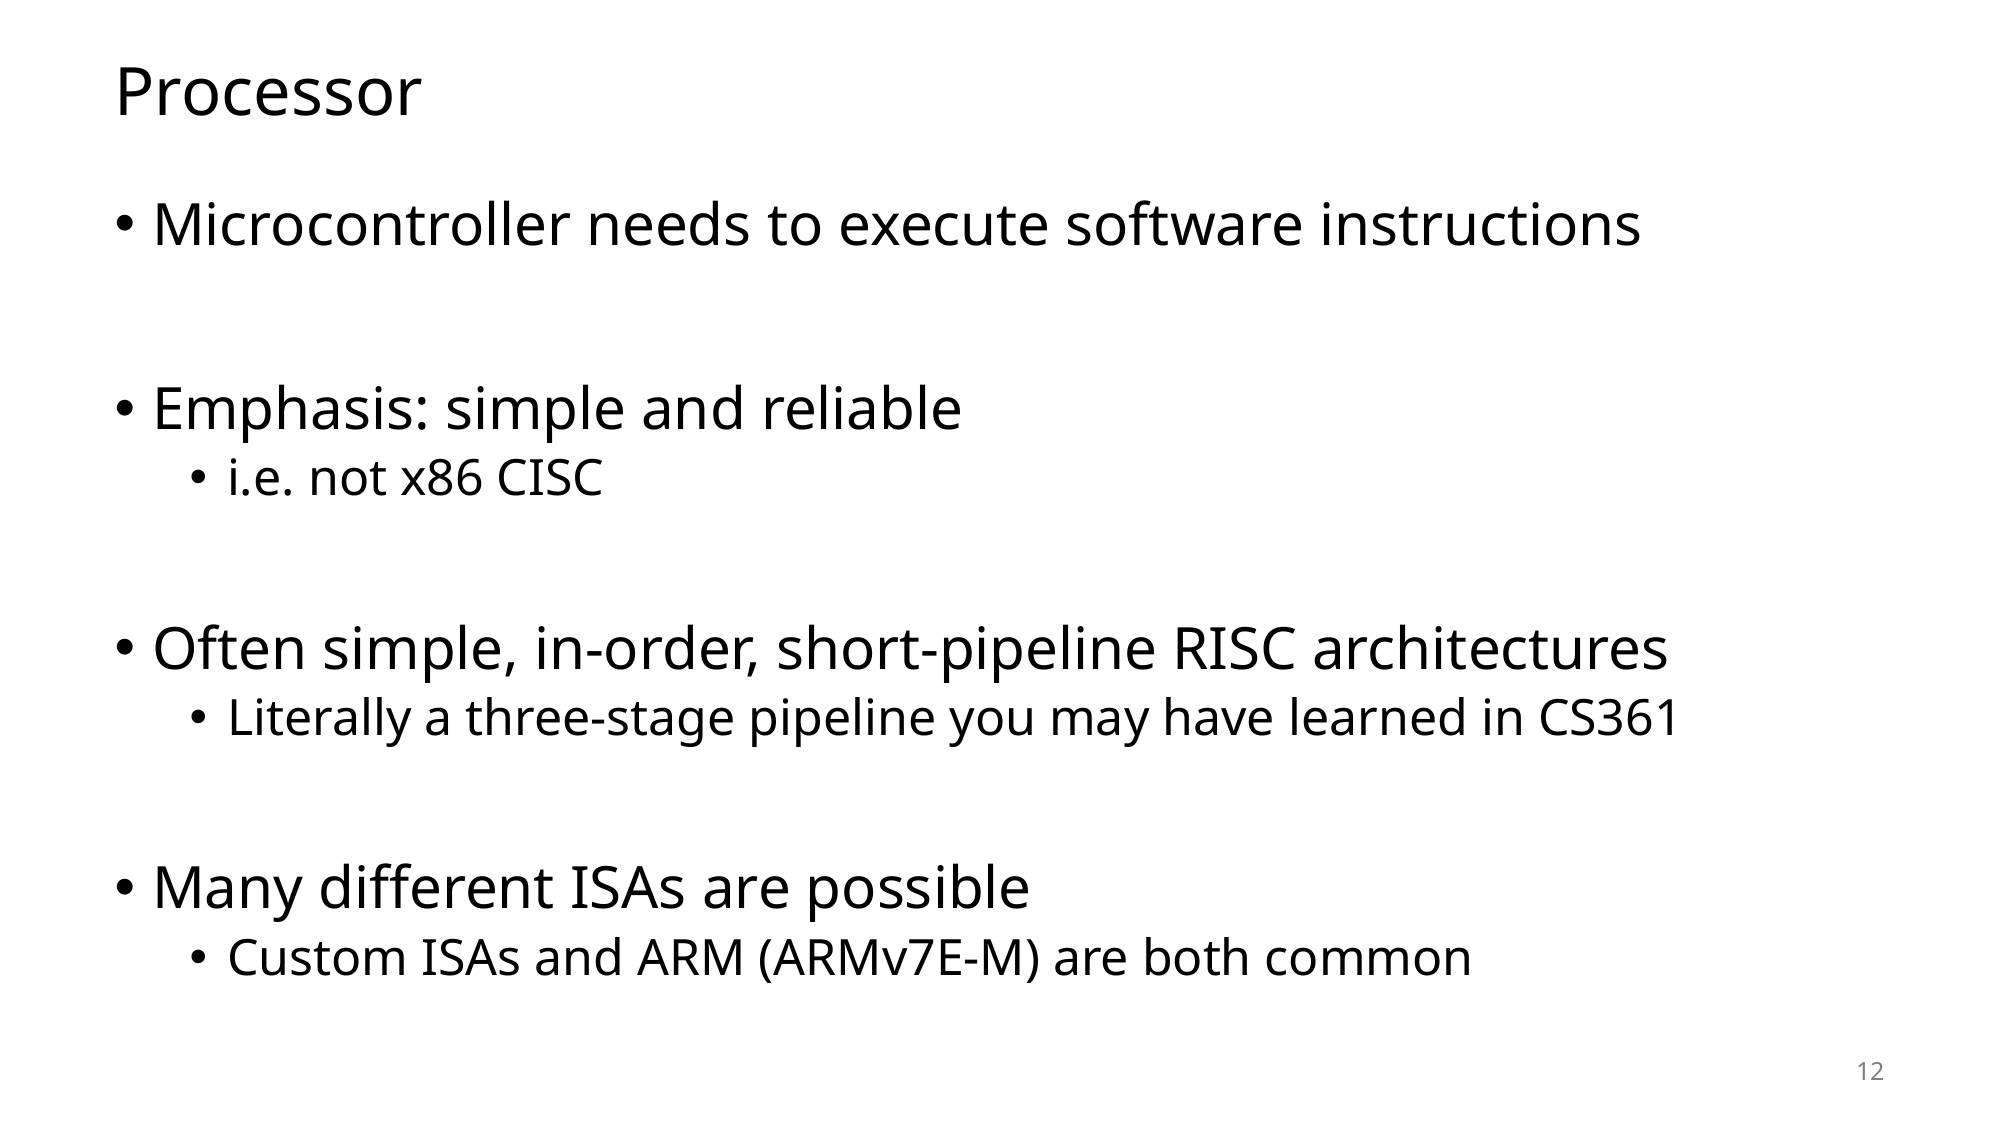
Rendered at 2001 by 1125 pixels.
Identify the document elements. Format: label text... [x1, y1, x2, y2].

slide_number 12 [1749, 1042, 1900, 1103]
title Processor [99, 37, 1900, 150]
list Microcontroller needs to execute software instructions Emphasis: simple and reliable i.e. not x86 CISC Often simple, in-order, short-pipeline RISC architectures Literally a three-stage pipeline you may have learned in CS361 Many different ISAs are possible Custom ISAs and ARM (ARMv7E-M) are both common [99, 187, 1900, 1013]
